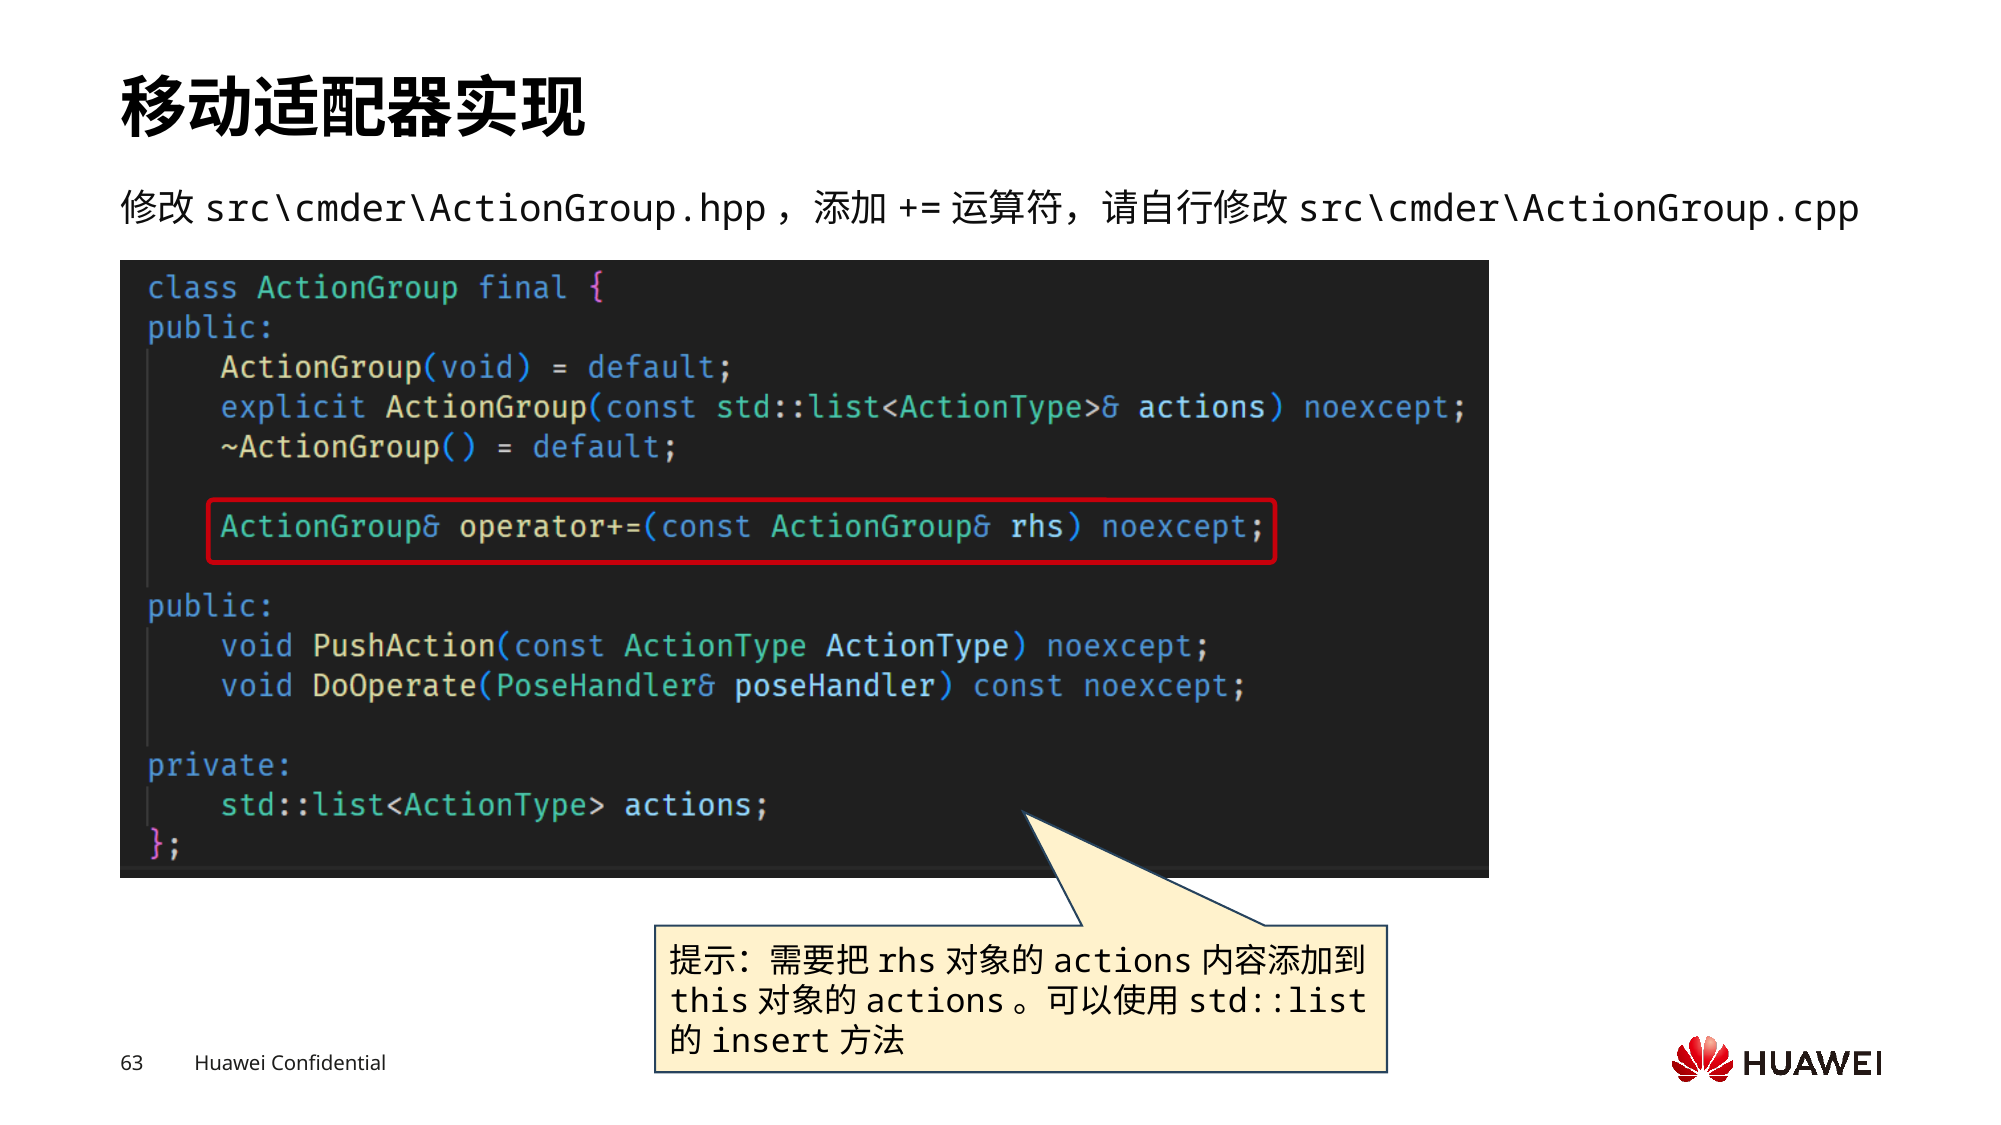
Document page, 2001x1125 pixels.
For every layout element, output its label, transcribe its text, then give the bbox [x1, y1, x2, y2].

text_box 修改src\cmder\ActionGroup.hpp，添加+=运算符，请自行修改src\cmder\ActionGroup.cpp [105, 176, 1926, 237]
text_box 提示：需要把rhs对象的actions内容添加到this对象的actions。可以使用std::list的insert方法 [654, 878, 1389, 1074]
picture [120, 260, 1489, 878]
picture [1672, 1036, 1881, 1082]
title 移动适配器实现 [120, 73, 1880, 154]
